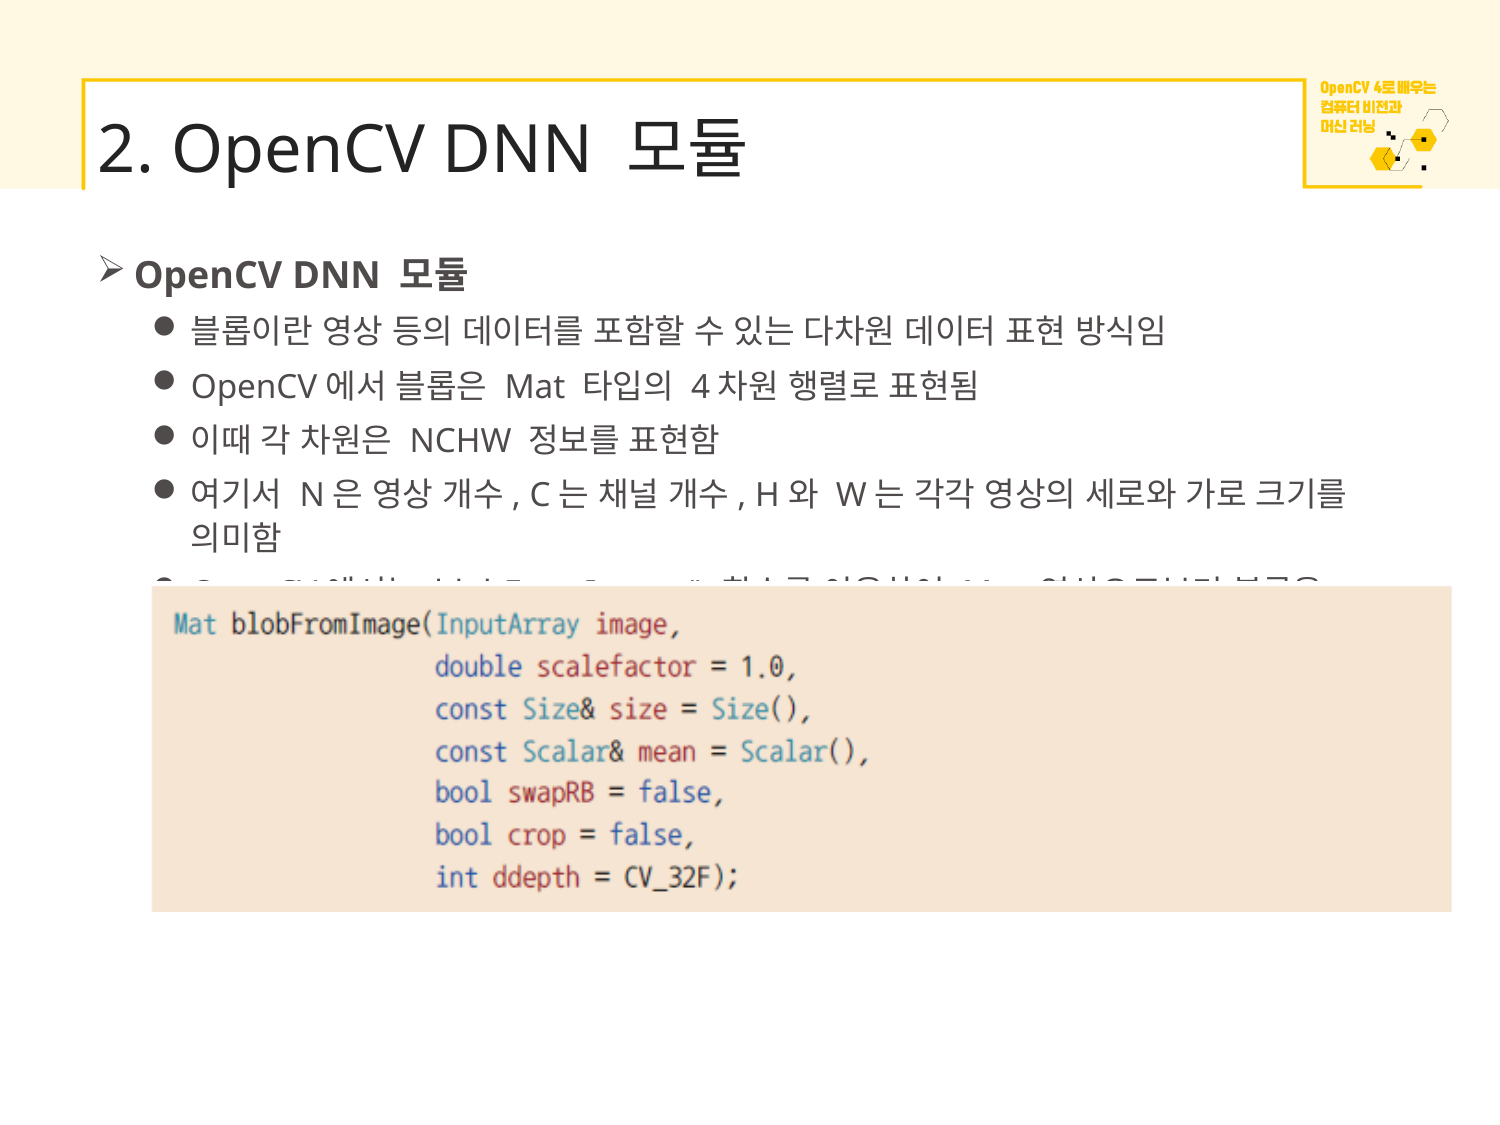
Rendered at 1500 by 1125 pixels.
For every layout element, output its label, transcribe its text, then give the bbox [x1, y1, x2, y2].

title 2. OpenCV DNN 모듈 [82, 61, 1413, 193]
list OpenCV DNN 모듈 블롭이란 영상 등의 데이터를 포함할 수 있는 다차원 데이터 표현 방식임 OpenCV에서 블롭은 Mat 타입의 4차원 행렬로 표현됨 이때 각 차원은 NCHW 정보를 표현함 여기서 N은 영상 개수, C는 채널 개수, H와 W는 각각 영상의 세로와 가로 크기를 의미함 OpenCV에서는 blobFromImage() 함수를 이용하여 Mat 영상으로부터 블롭을 생성함 [81, 239, 1412, 1054]
picture [0, 0, 1500, 1125]
